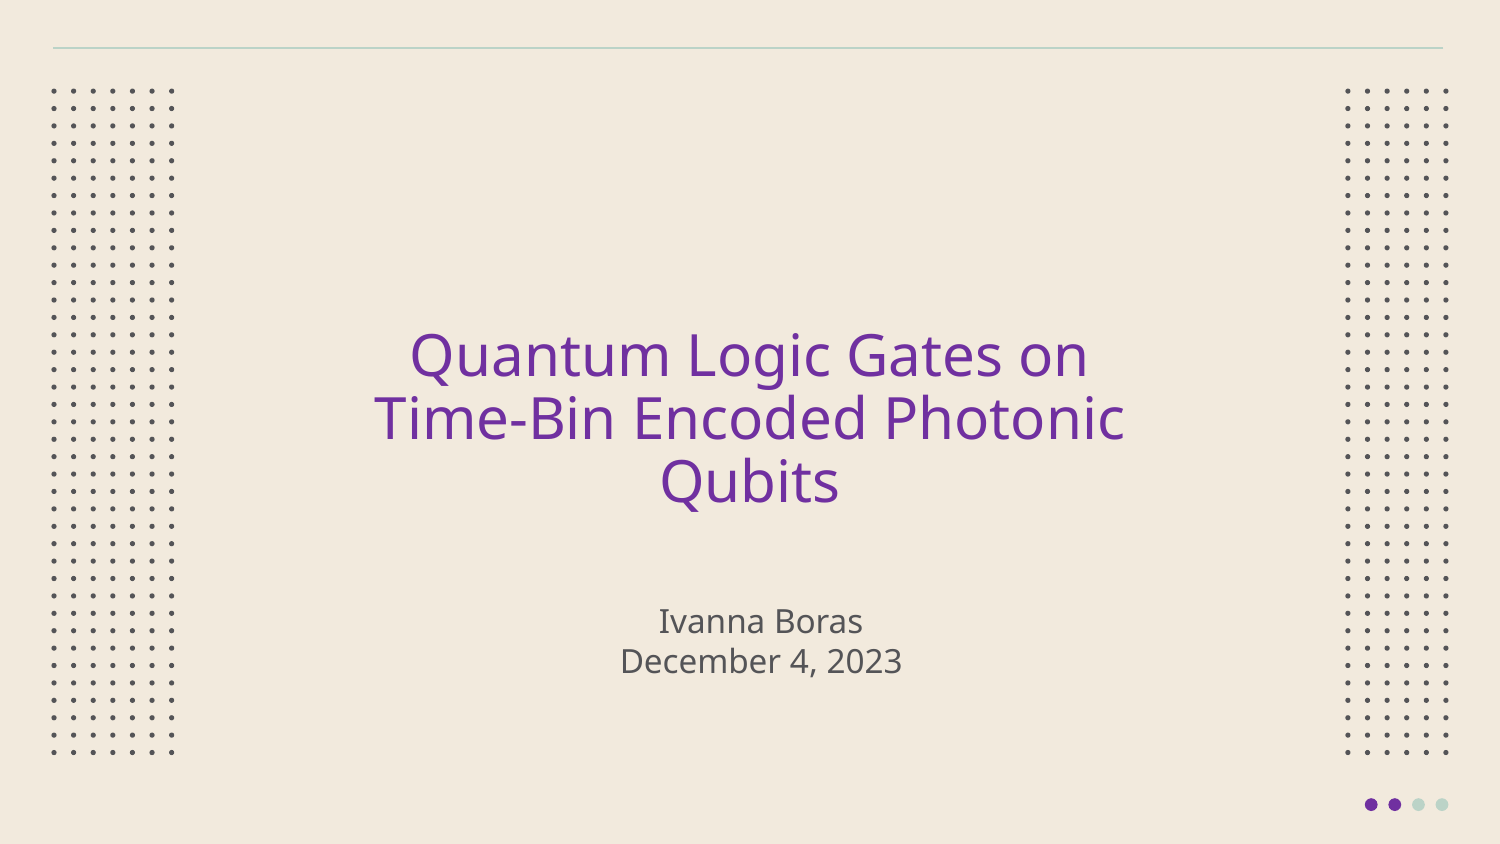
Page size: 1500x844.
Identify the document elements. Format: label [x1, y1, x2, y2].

text_box [1364, 797, 1449, 812]
text_box [51, 88, 1449, 756]
